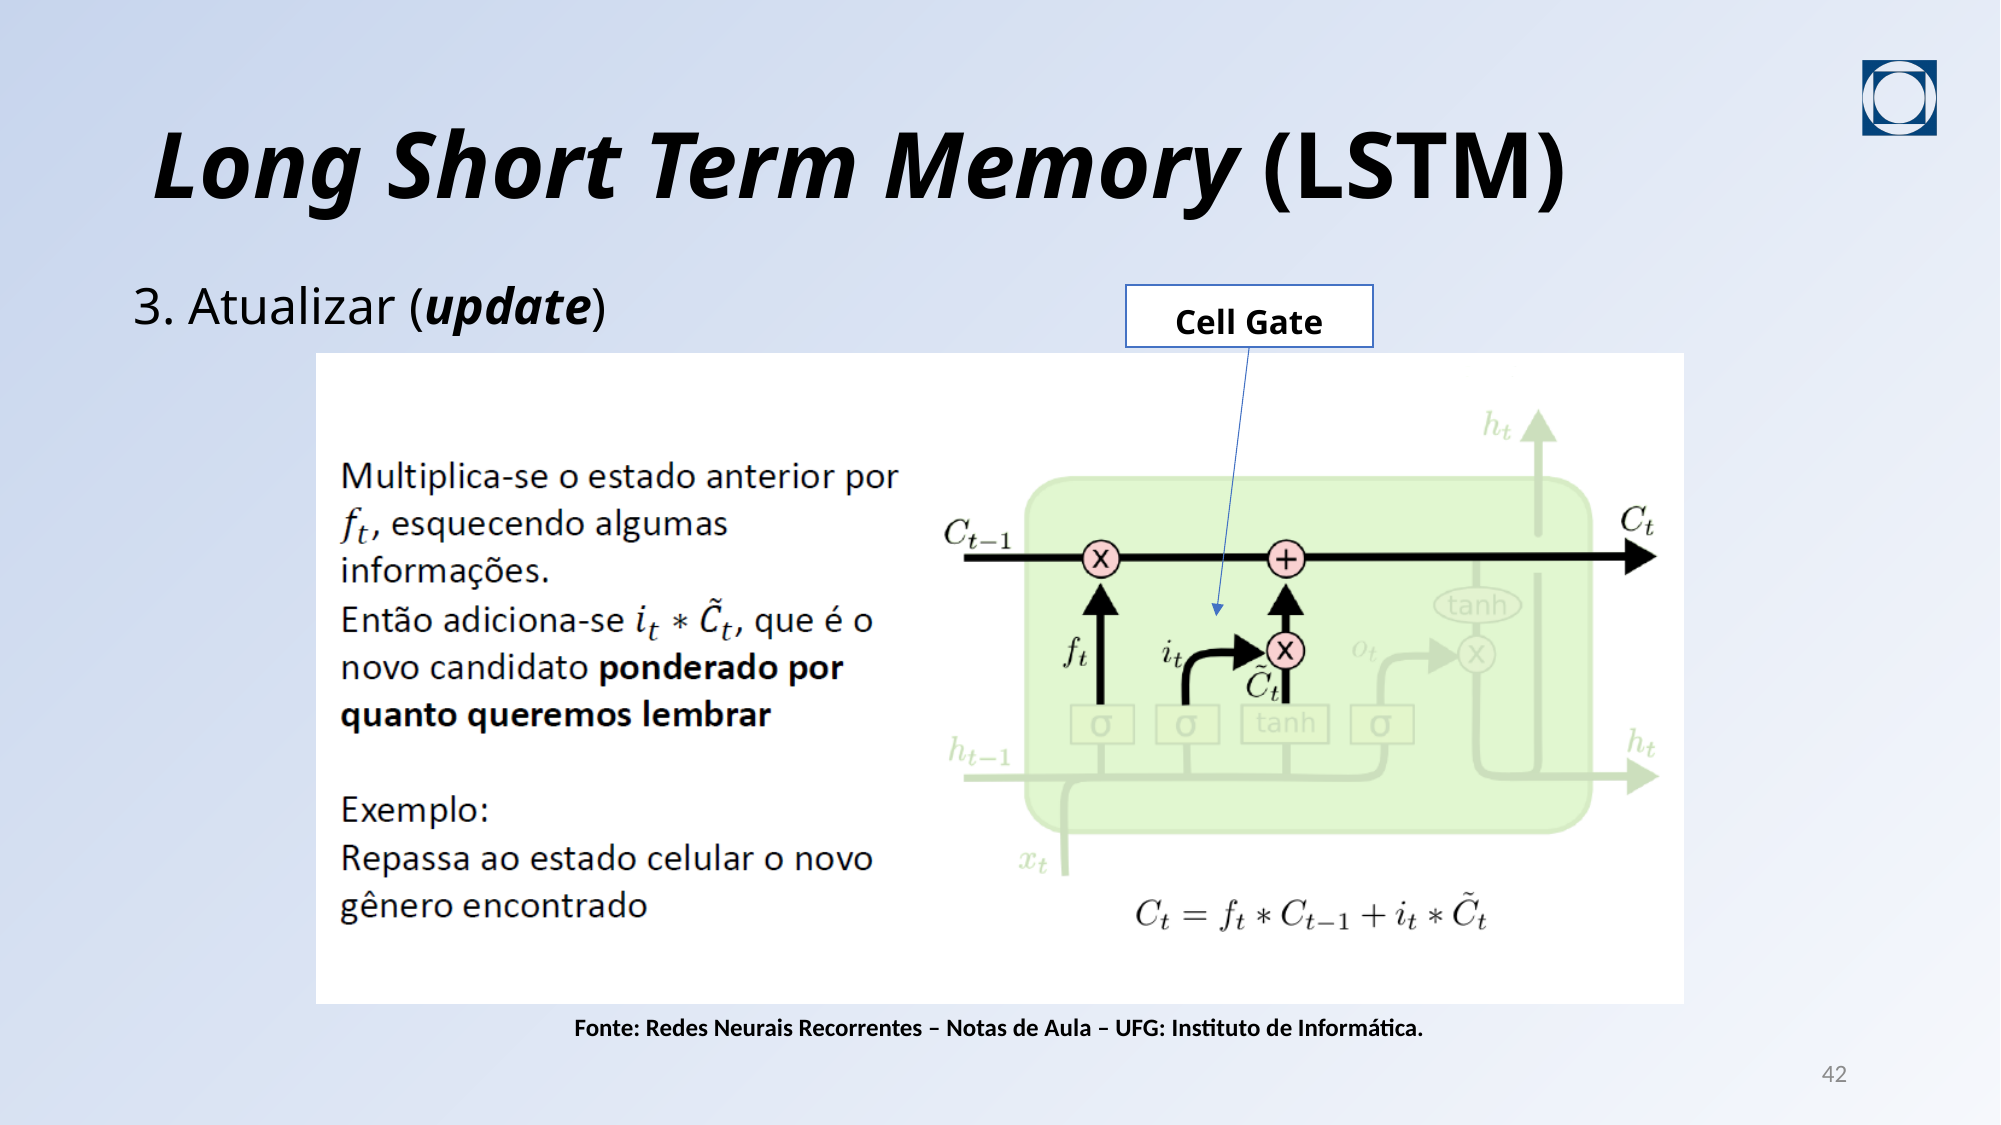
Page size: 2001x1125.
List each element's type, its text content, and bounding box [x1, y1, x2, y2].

text_box Fonte: Redes Neurais Recorrentes – Notas de Aula – UFG: Instituto de Informática. [316, 1004, 1684, 1049]
title Long Short Term Memory (LSTM) [137, 59, 1863, 278]
picture [315, 353, 1684, 1004]
picture [1862, 59, 1939, 137]
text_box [1125, 285, 1373, 617]
slide_number 42 [1412, 1042, 1863, 1103]
list 3. Atualizar (update) [118, 254, 1871, 332]
